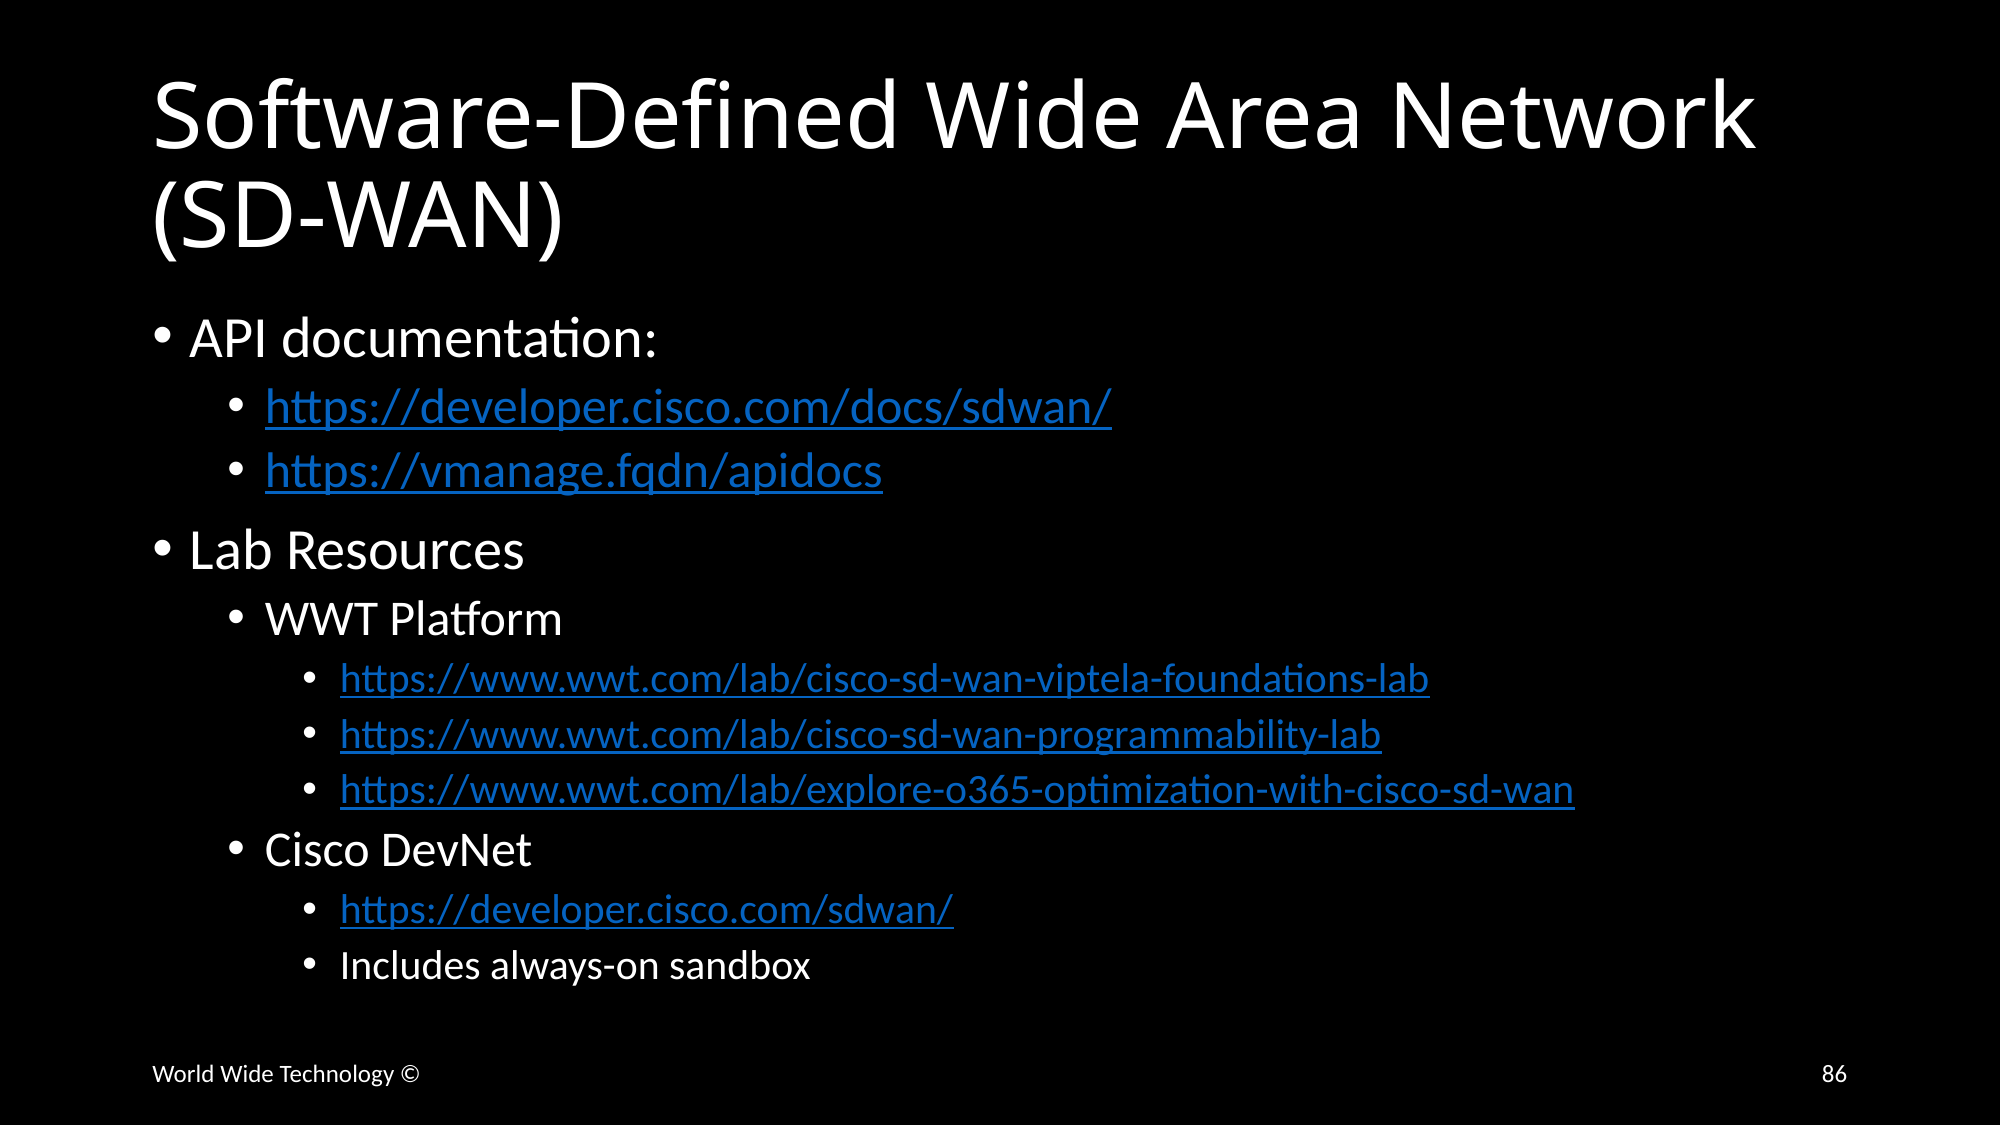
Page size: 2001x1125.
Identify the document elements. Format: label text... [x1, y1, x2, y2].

slide_number 86 [1412, 1042, 1863, 1103]
list API documentation: https://developer.cisco.com/docs/sdwan/ https://vmanage.fqdn/apidocs Lab Resources WWT Platform https://www.wwt.com/lab/cisco-sd-wan-viptela-foundations-lab https://www.wwt.com/lab/cisco-sd-wan-programmability-lab https://www.wwt.com/lab/explore-o365-optimization-with-cisco-sd-wan Cisco DevNet https://developer.cisco.com/sdwan/ Includes always-on sandbox [137, 299, 1891, 1014]
title Software-Defined Wide Area Network (SD-WAN) [137, 59, 1948, 278]
slide_number World Wide Technology © [137, 1042, 588, 1103]
